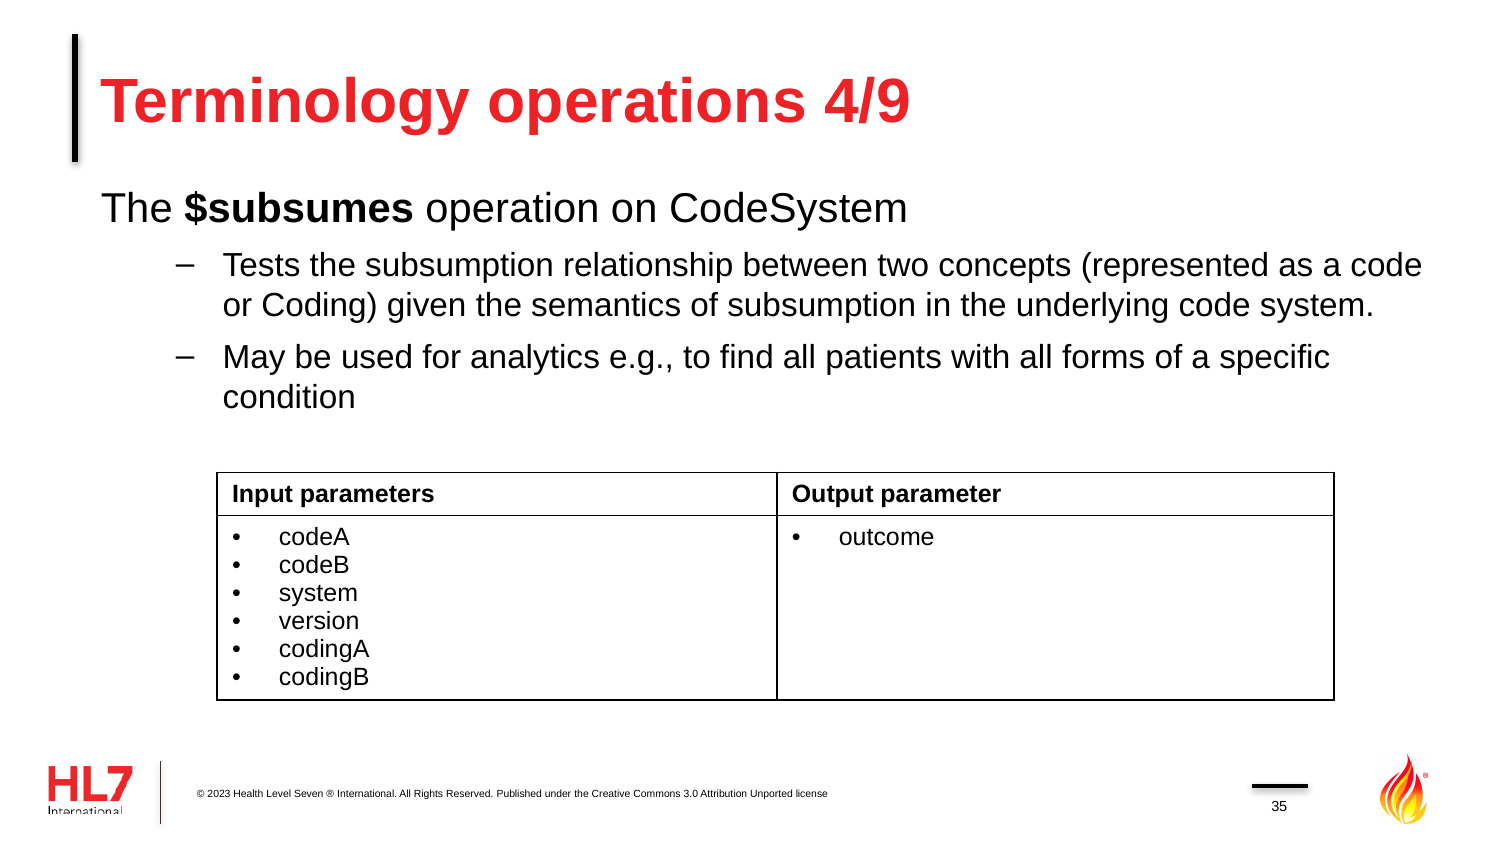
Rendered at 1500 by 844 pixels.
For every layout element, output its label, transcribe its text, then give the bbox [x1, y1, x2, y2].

table_header Input parameters [218, 473, 776, 515]
slide_number 35 [1257, 788, 1302, 815]
list The $subsumes operation on CodeSystem Tests the subsumption relationship between two concepts (represented as a code or Coding) given the semantics of subsumption in the underlying code system. May be used for analytics e.g., to find all patients with all forms of a specific condition [100, 180, 1451, 765]
picture [1380, 765, 1428, 824]
title Terminology operations 4/9 [100, 33, 1451, 163]
table_cell codeA codeB system version codingA codingB [218, 516, 776, 699]
table_header Output parameter [778, 473, 1333, 515]
table_cell outcome [778, 516, 1333, 699]
footer © 2023 Health Level Seven ® International. All Rights Reserved. Published under the Creative Commons 3.0 Attribution Unported license [196, 786, 941, 813]
